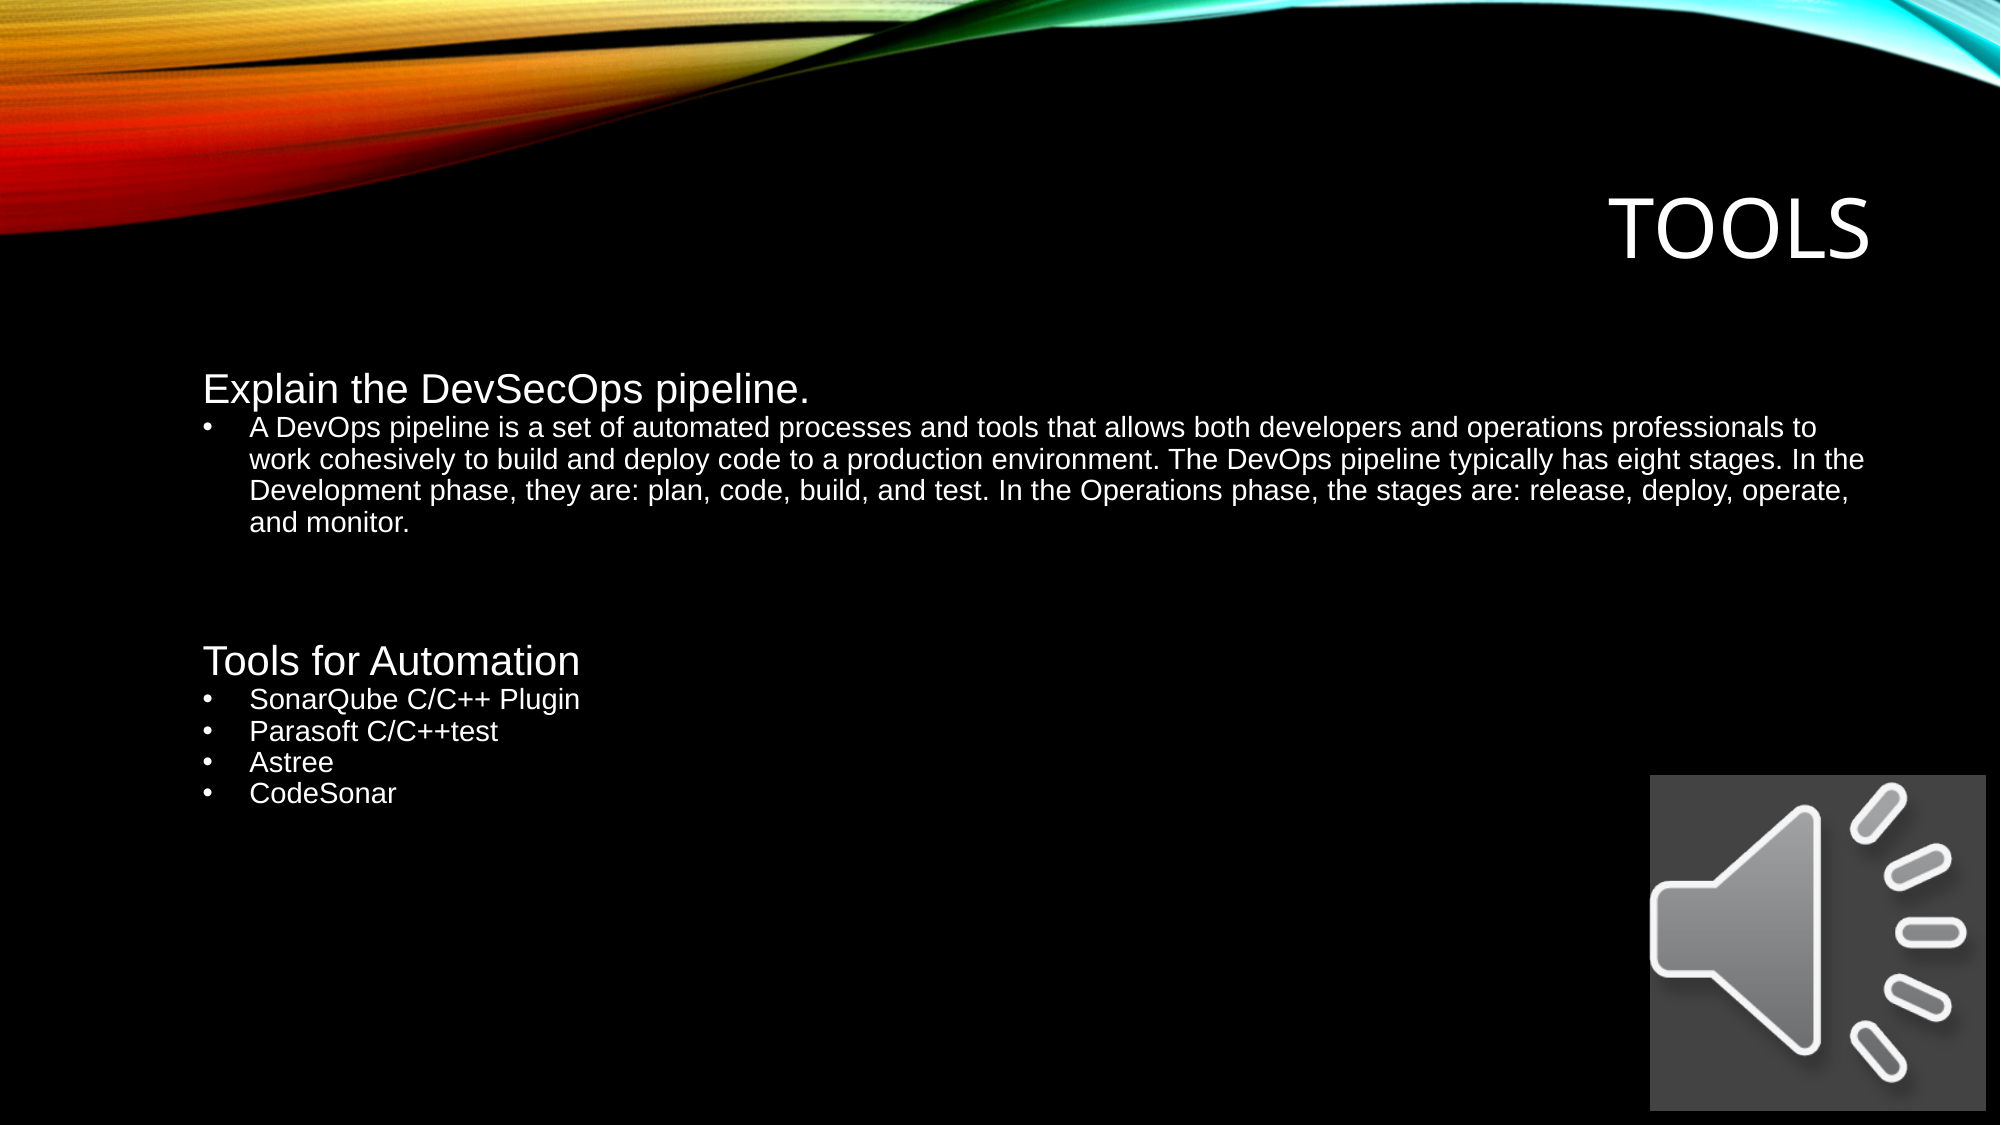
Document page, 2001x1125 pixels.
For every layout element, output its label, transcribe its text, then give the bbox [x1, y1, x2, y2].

title TOOLS [474, 125, 1888, 338]
picture [0, 0, 2000, 237]
picture [1648, 773, 1987, 1112]
list Explain the DevSecOps pipeline. A DevOps pipeline is a set of automated processes and tools that allows both developers and operations professionals to work cohesively to build and deploy code to a production environment. The DevOps pipeline typically has eight stages. In the Development phase, they are: plan, code, build, and test. In the Operations phase, the stages are: release, deploy, operate, and monitor. Tools for Automation SonarQube C/C++ Plugin Parasoft C/C++test Astree CodeSonar [112, 360, 1888, 1021]
